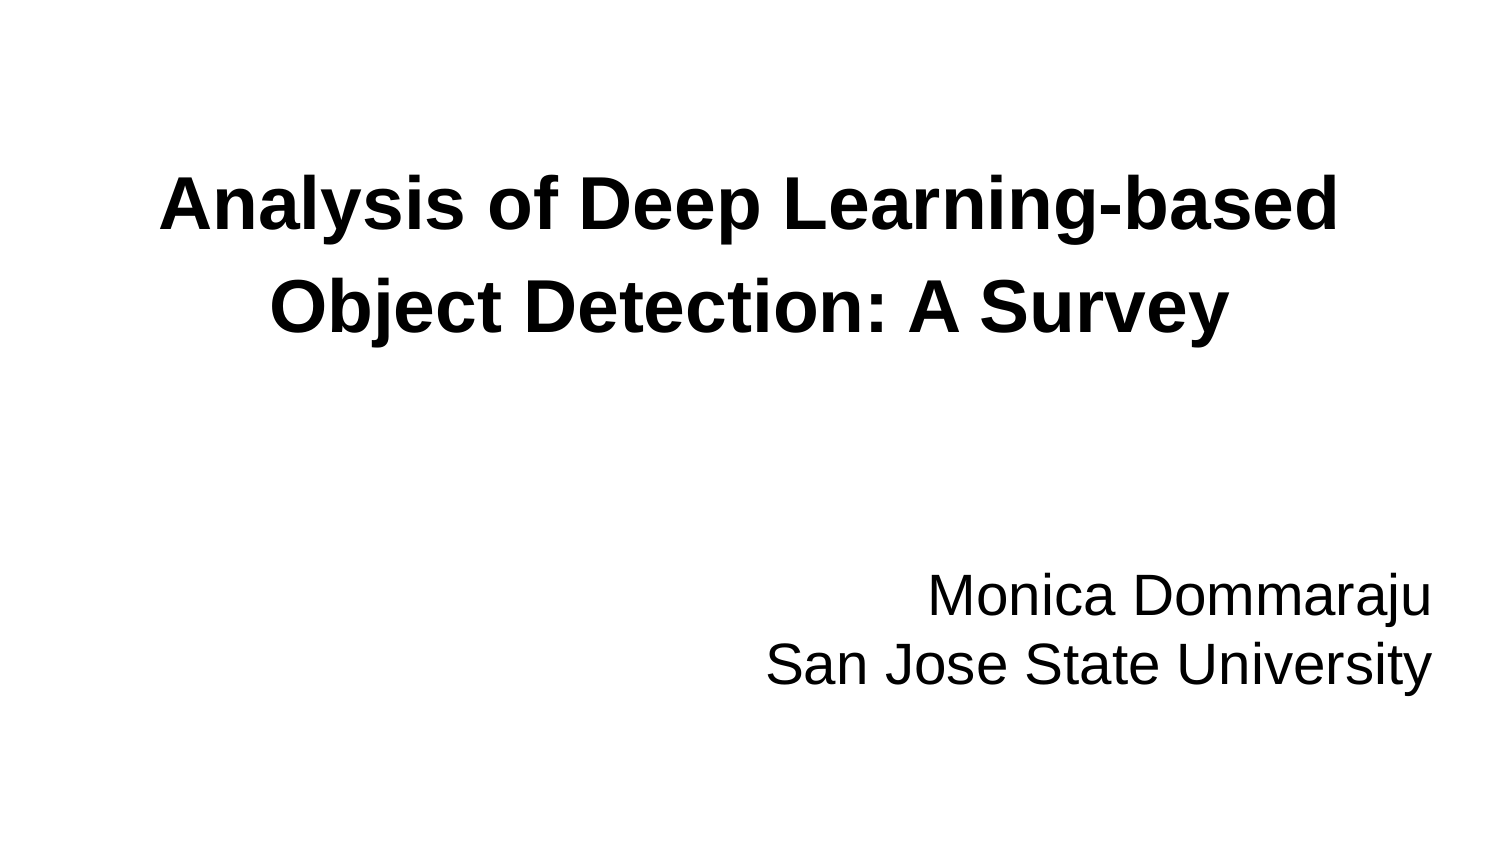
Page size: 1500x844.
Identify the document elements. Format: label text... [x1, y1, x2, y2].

subtitle Monica Dommaraju San Jose State University [51, 541, 1449, 715]
title Analysis of Deep Learning-based Object Detection: A Survey [51, 122, 1449, 363]
